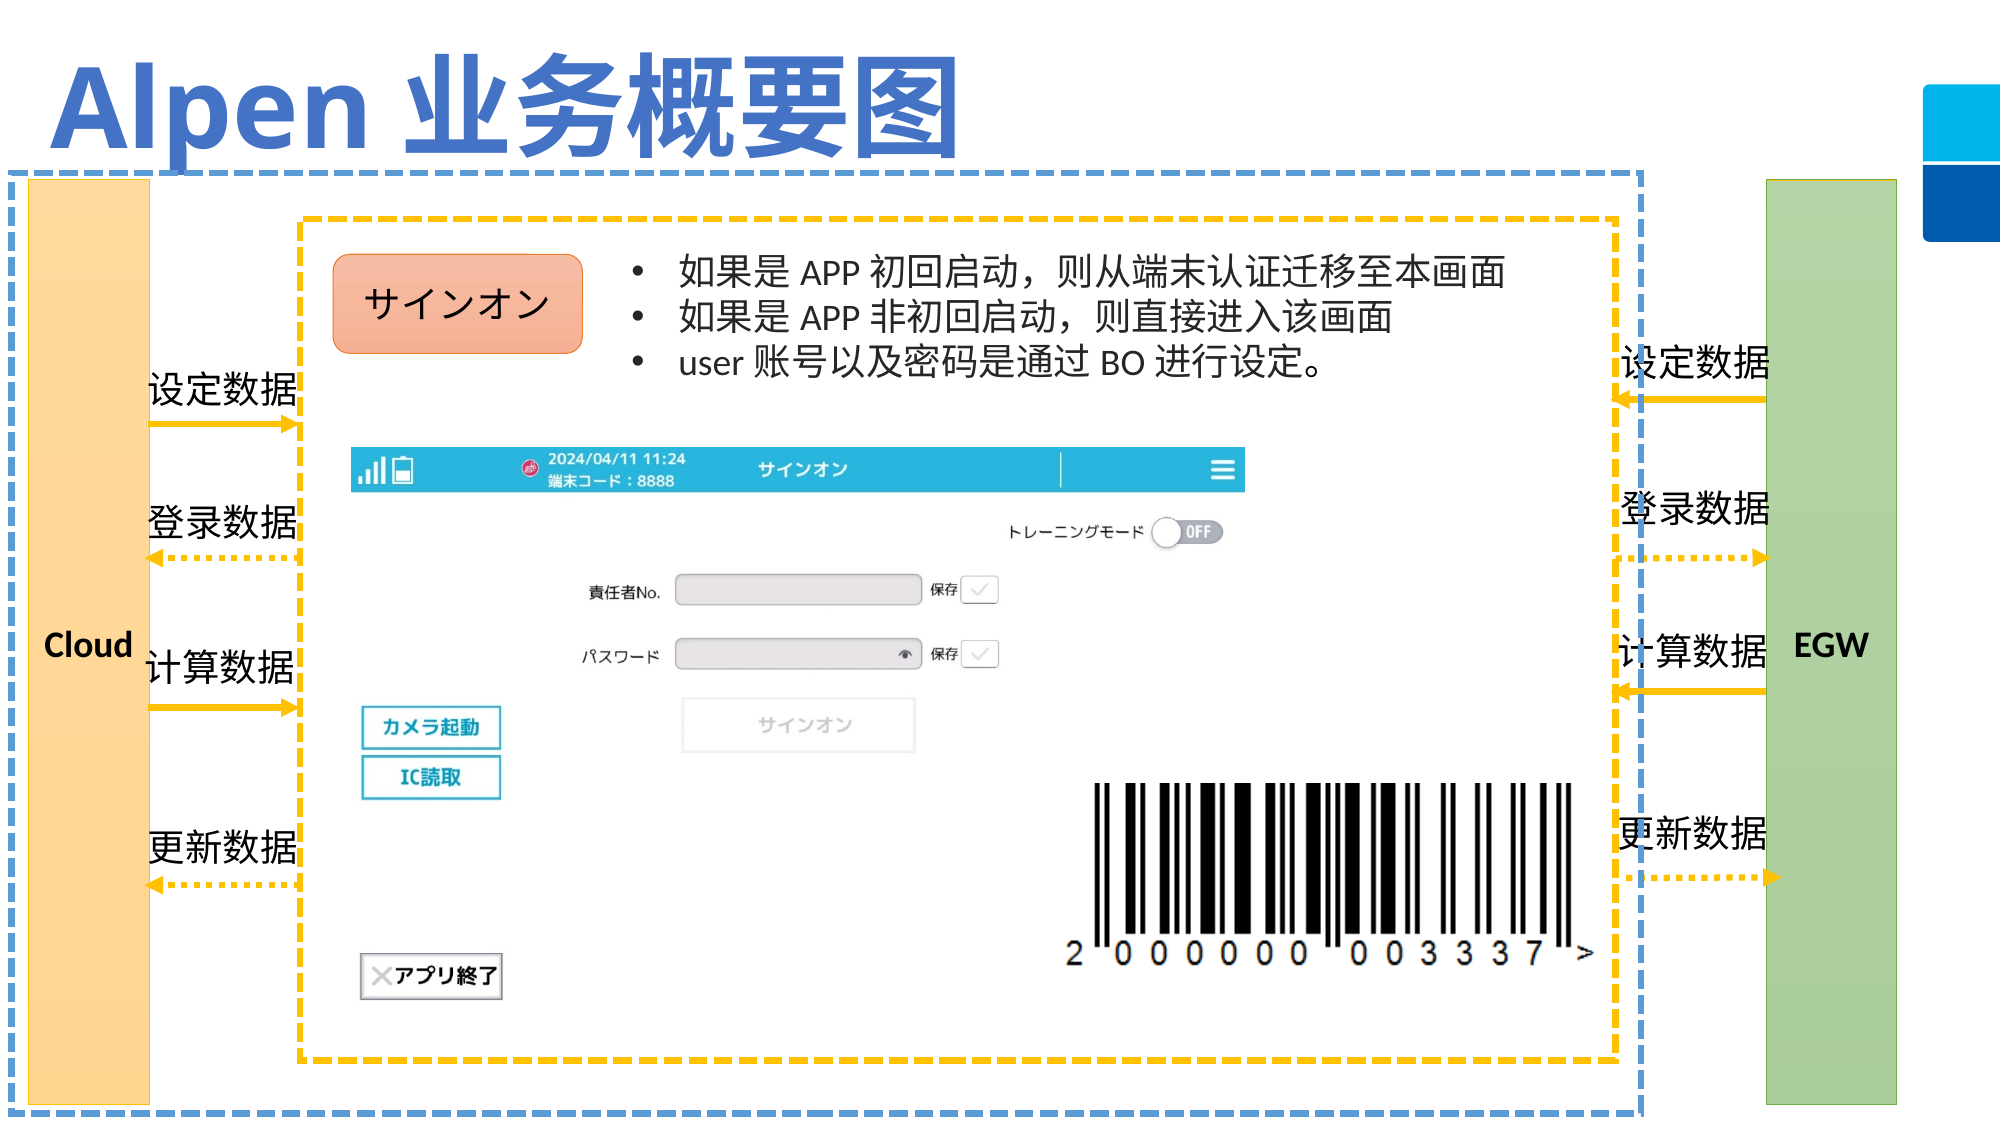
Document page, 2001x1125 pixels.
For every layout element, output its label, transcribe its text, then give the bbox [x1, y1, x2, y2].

text_box 登录数据 [1641, 477, 1803, 538]
text_box 更新数据 [1641, 802, 1806, 863]
text_box Alpen业务概要图 [34, 28, 979, 172]
picture [351, 447, 1607, 1007]
text_box [10, 172, 1642, 1114]
text_box 计算数据 [1641, 620, 1806, 681]
text_box EGW [1766, 179, 1897, 1105]
text_box 设定数据 [1641, 331, 1803, 392]
